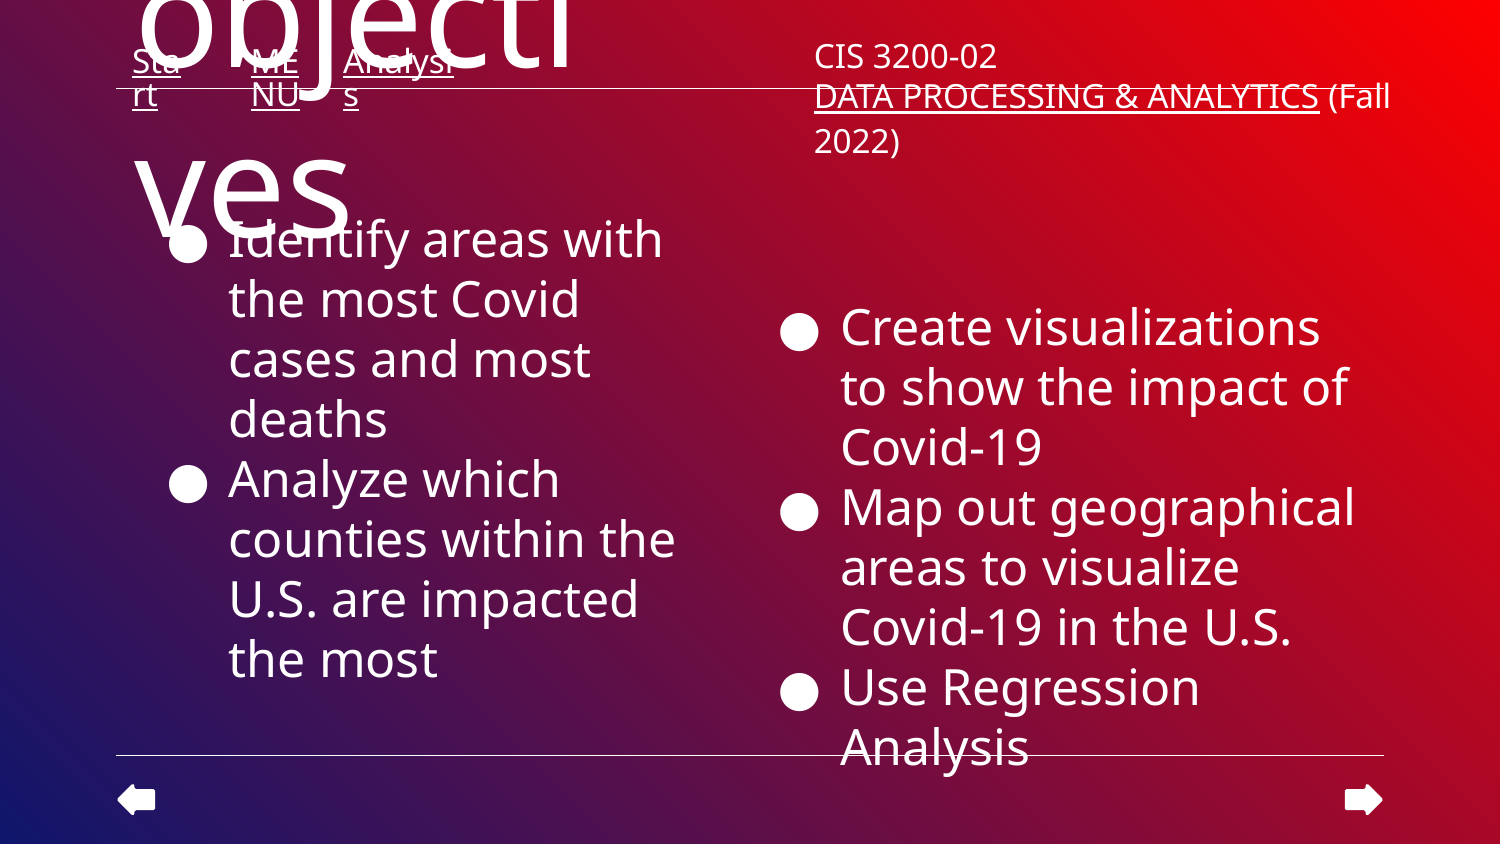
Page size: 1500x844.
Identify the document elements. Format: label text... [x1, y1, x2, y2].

text_box Analysis [328, 24, 476, 101]
subtitle Identify areas with the most Covid cases and most deaths Analyze which counties within the U.S. are impacted the most [139, 270, 730, 676]
text_box Create visualizations to show the impact of Covid-19 Map out geographical areas to visualize Covid-19 in the U.S. Use Regression Analysis [750, 280, 1385, 791]
text_box CIS 3200-02 DATA PROCESSING & ANALYTICS (Fall 2022) [798, 20, 1434, 206]
text_box [117, 784, 156, 816]
text_box MENU [235, 24, 328, 101]
text_box [1344, 791, 1383, 816]
title objectives [119, 98, 661, 281]
text_box Start [117, 24, 210, 101]
